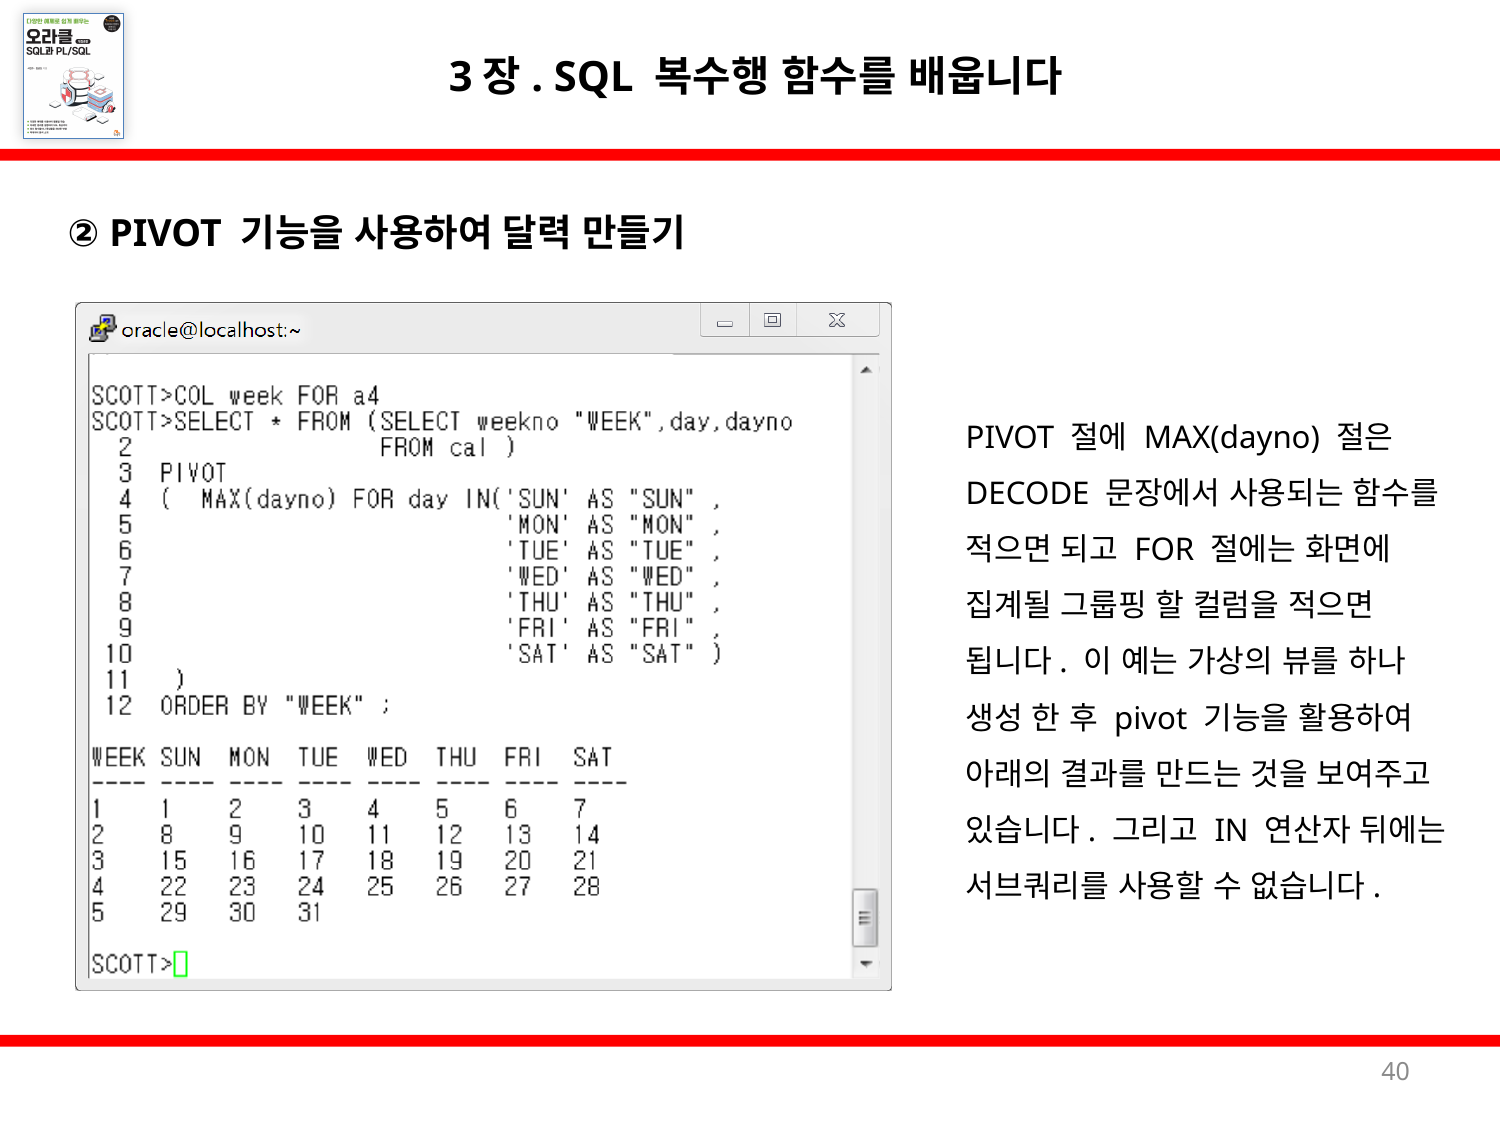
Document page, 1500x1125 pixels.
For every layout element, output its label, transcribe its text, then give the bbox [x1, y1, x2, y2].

text_box ② PIVOT 기능을 사용하여 달력 만들기 [51, 182, 1036, 281]
slide_number 40 [1074, 1042, 1425, 1103]
text_box 3장. SQL 복수행 함수를 배웁니다 [252, 0, 1260, 151]
picture [23, 13, 125, 140]
text_box [0, 1033, 1500, 1049]
text_box [0, 147, 1500, 163]
text_box PIVOT 절에 MAX(dayno) 절은 DECODE 문장에서 사용되는 함수를 적으면 되고 FOR 절에는 화면에 집계될 그룹핑 할 컬럼을 적으면 됩니다. 이 예는 가상의 뷰를 하나 생성 한 후 pivot 기능을 활용하여 아래의 결과를 만드는 것을 보여주고 있습니다. 그리고 IN 연산자 뒤에는 서브쿼리를 사용할 수 없습니다. [949, 312, 1473, 990]
picture [75, 302, 892, 991]
